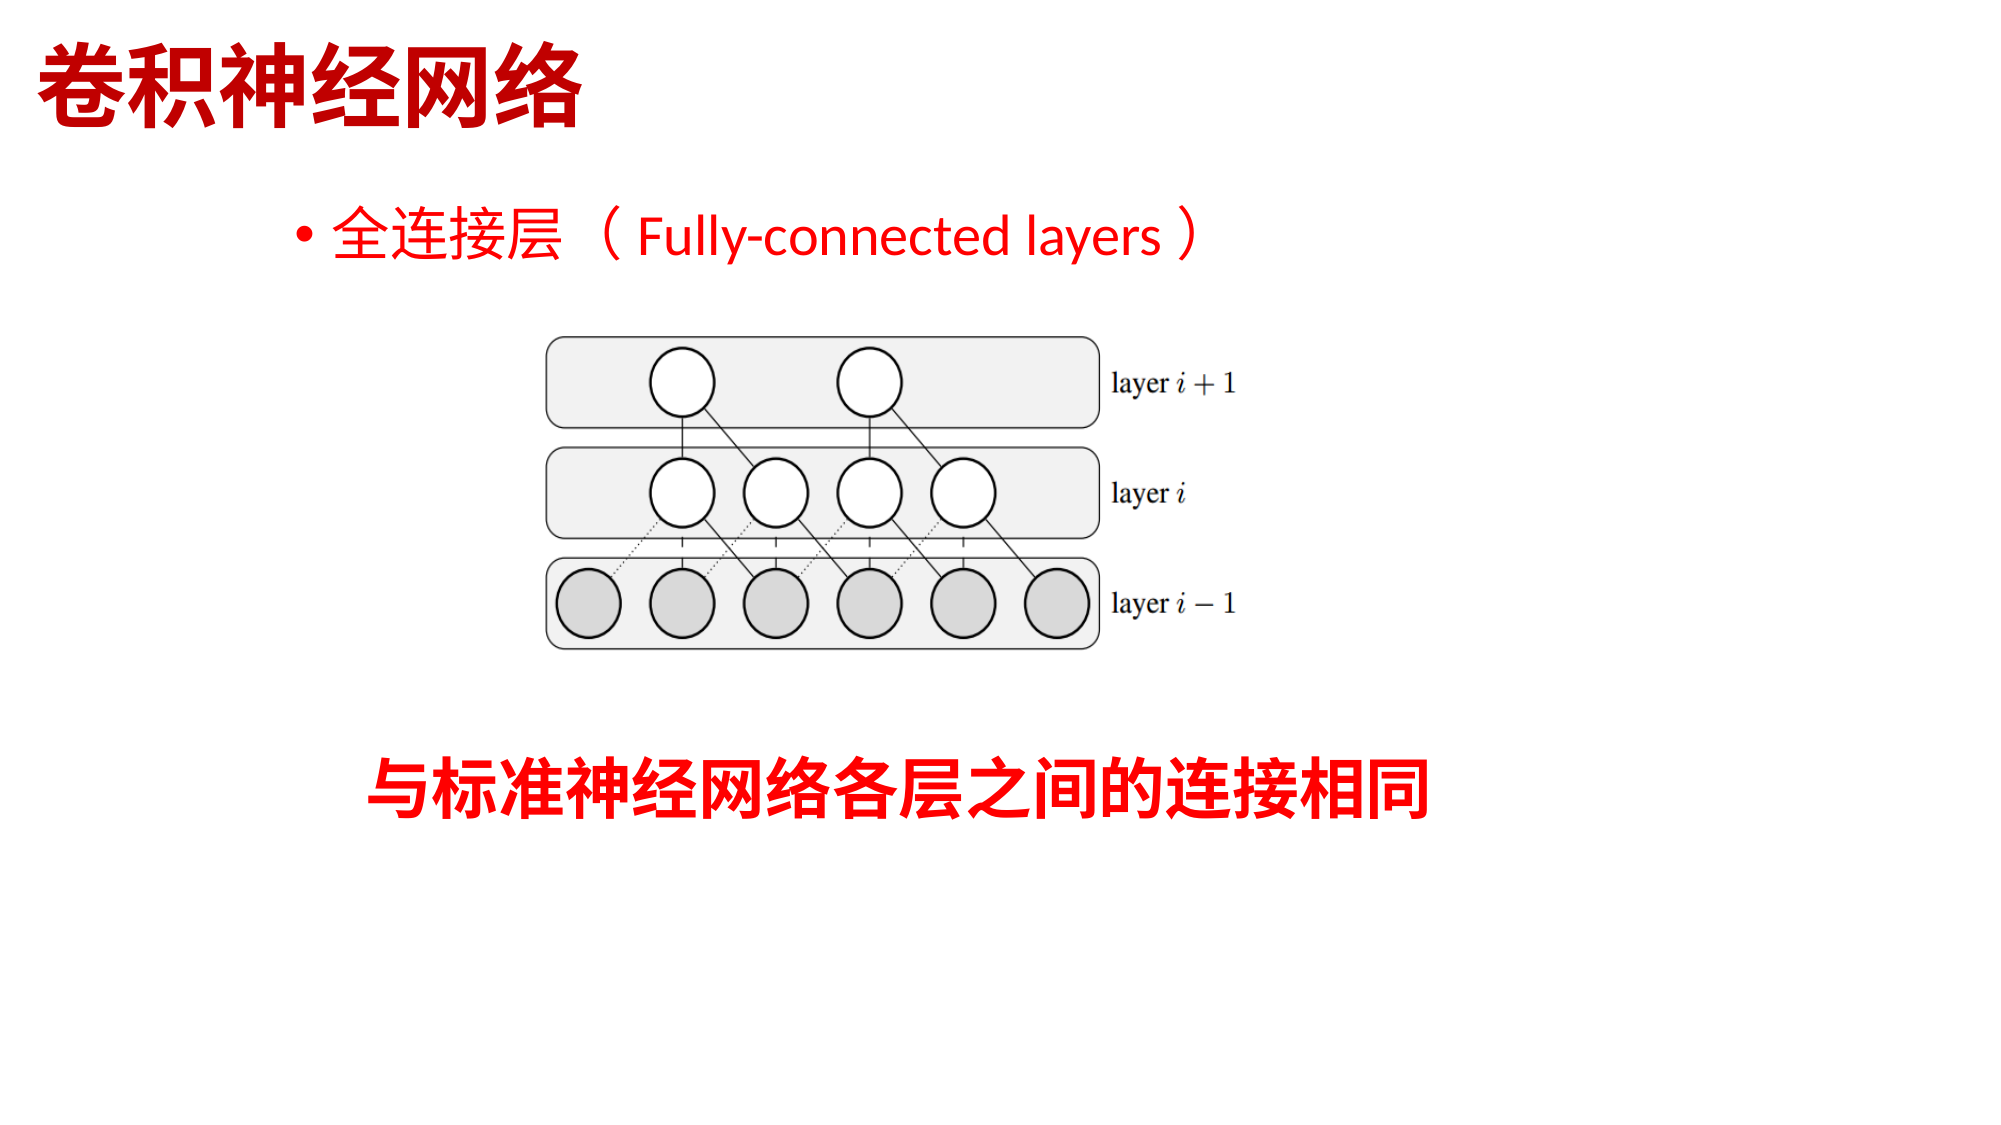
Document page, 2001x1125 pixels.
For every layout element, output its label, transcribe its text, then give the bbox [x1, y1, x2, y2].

title 卷积神经网络 [20, 21, 1465, 160]
text_box 与标准神经网络各层之间的连接相同 [350, 739, 1497, 835]
picture [527, 326, 1260, 669]
list 全连接层（Fully-connected layers） [279, 197, 1721, 1024]
